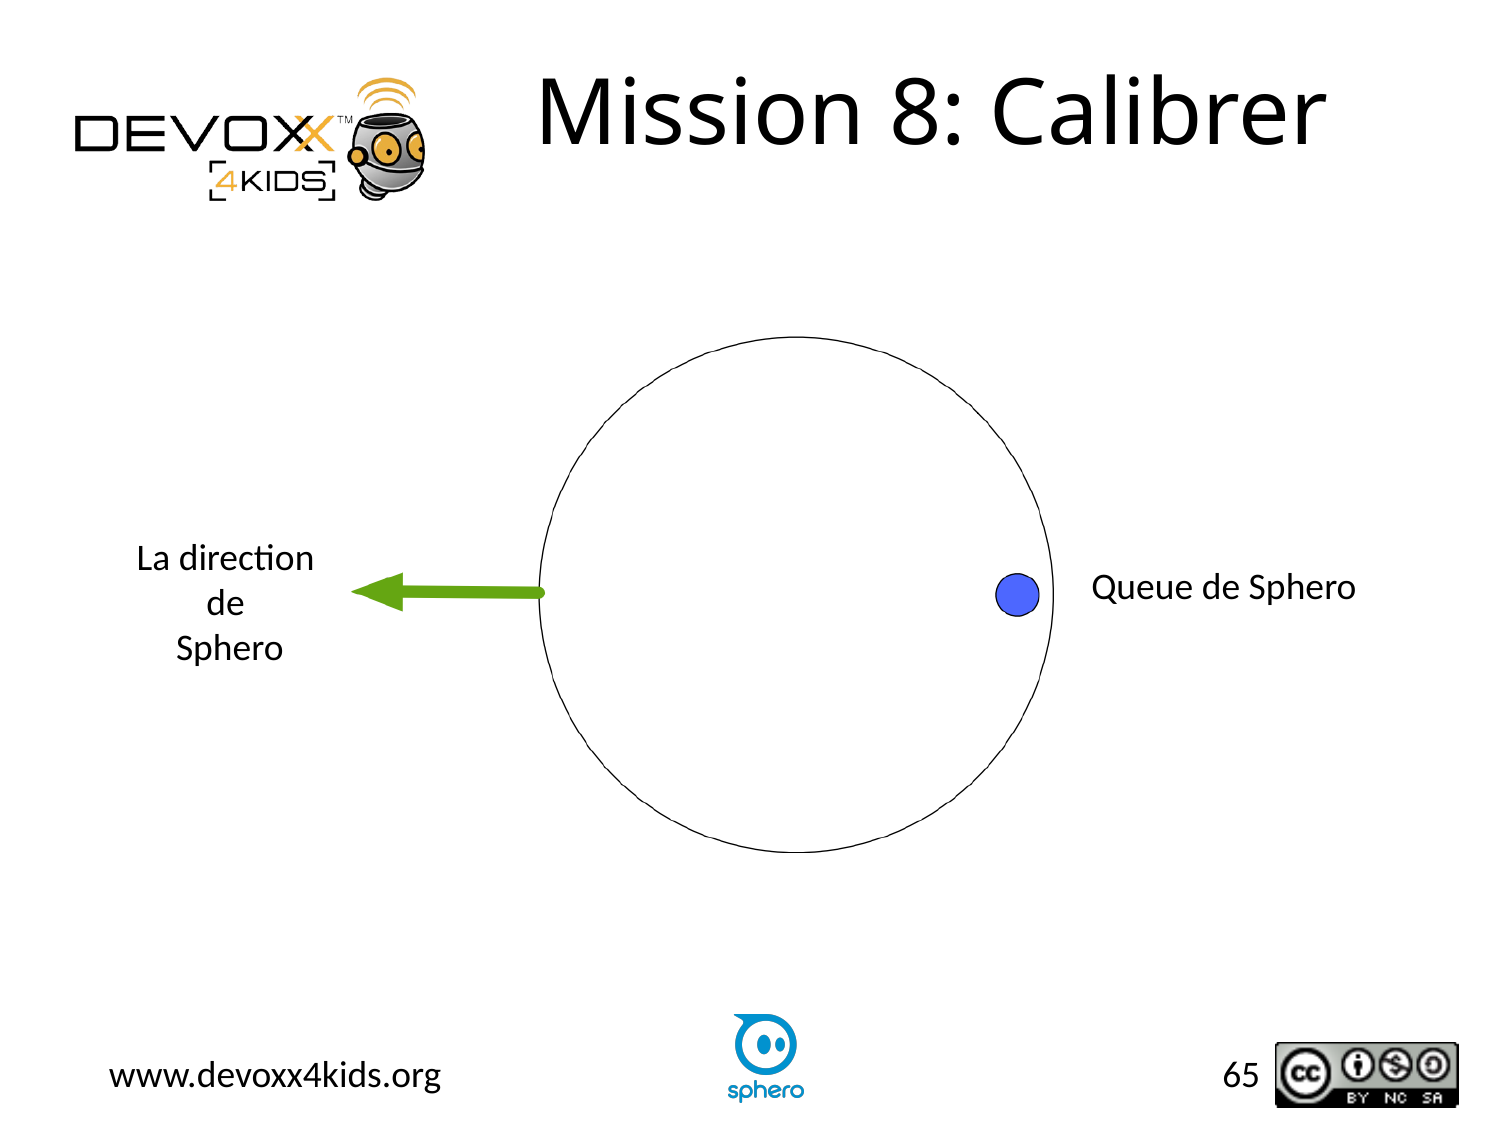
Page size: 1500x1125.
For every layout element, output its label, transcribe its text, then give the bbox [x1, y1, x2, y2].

text_box La direction de Sphero [121, 525, 329, 676]
picture [728, 1096, 739, 1103]
slide_number 65 [1074, 1042, 1275, 1103]
text_box Queue de Sphero [1076, 554, 1372, 615]
picture [743, 1088, 749, 1095]
title Mission 8: Calibrer [439, 45, 1425, 233]
picture [728, 1014, 804, 1103]
picture [1275, 1042, 1459, 1108]
picture [334, 334, 1055, 854]
picture [743, 1021, 789, 1068]
picture [75, 77, 425, 201]
picture [794, 1088, 801, 1095]
